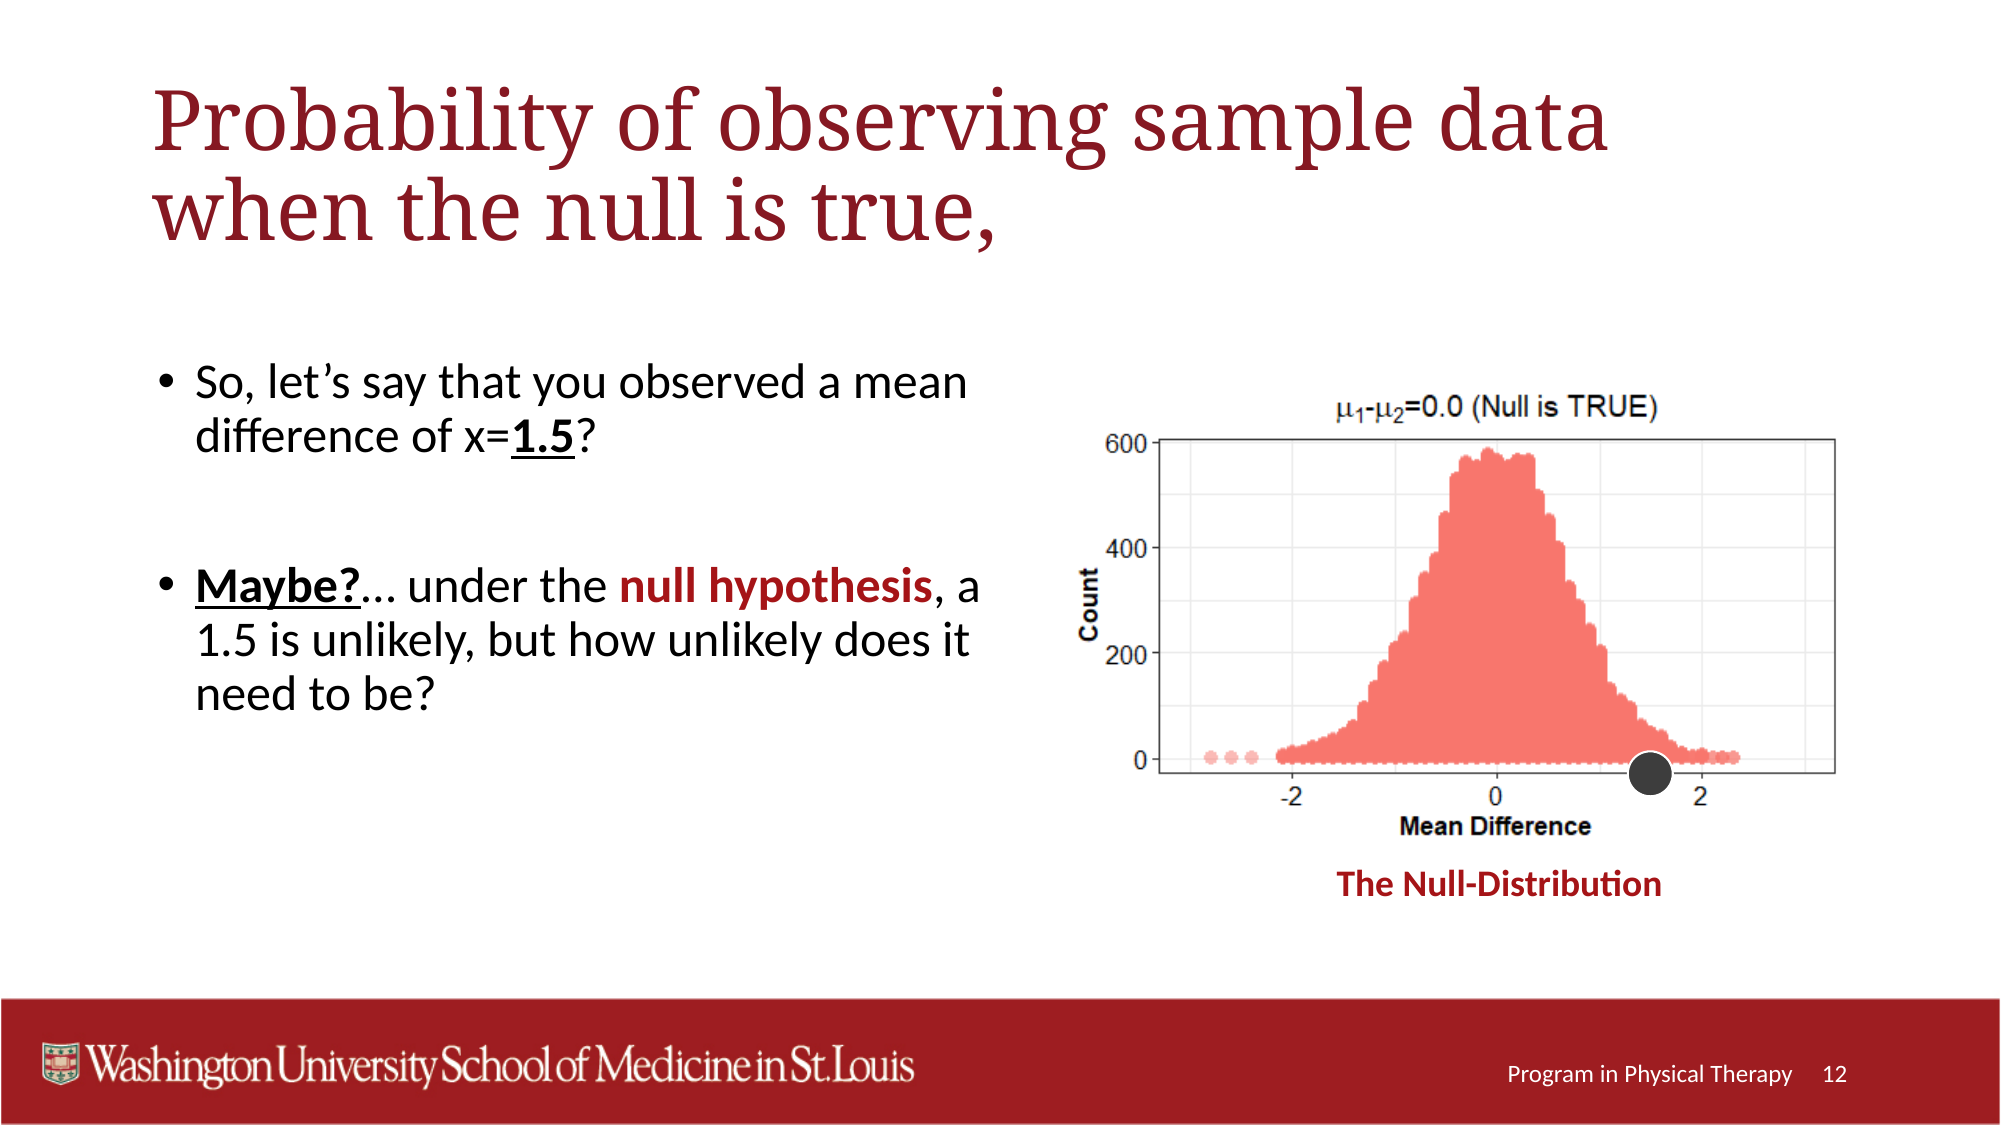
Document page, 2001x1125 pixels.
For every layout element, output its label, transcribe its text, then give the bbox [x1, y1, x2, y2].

text_box So, let’s say that you observed a mean difference of x=1.5? Maybe?… under the null hypothesis, a 1.5 is unlikely, but how unlikely does it need to be? [142, 348, 1038, 934]
slide_number 12 [1412, 1042, 1863, 1103]
picture [0, 0, 2001, 1125]
text_box The Null-Distribution [1321, 851, 1678, 912]
